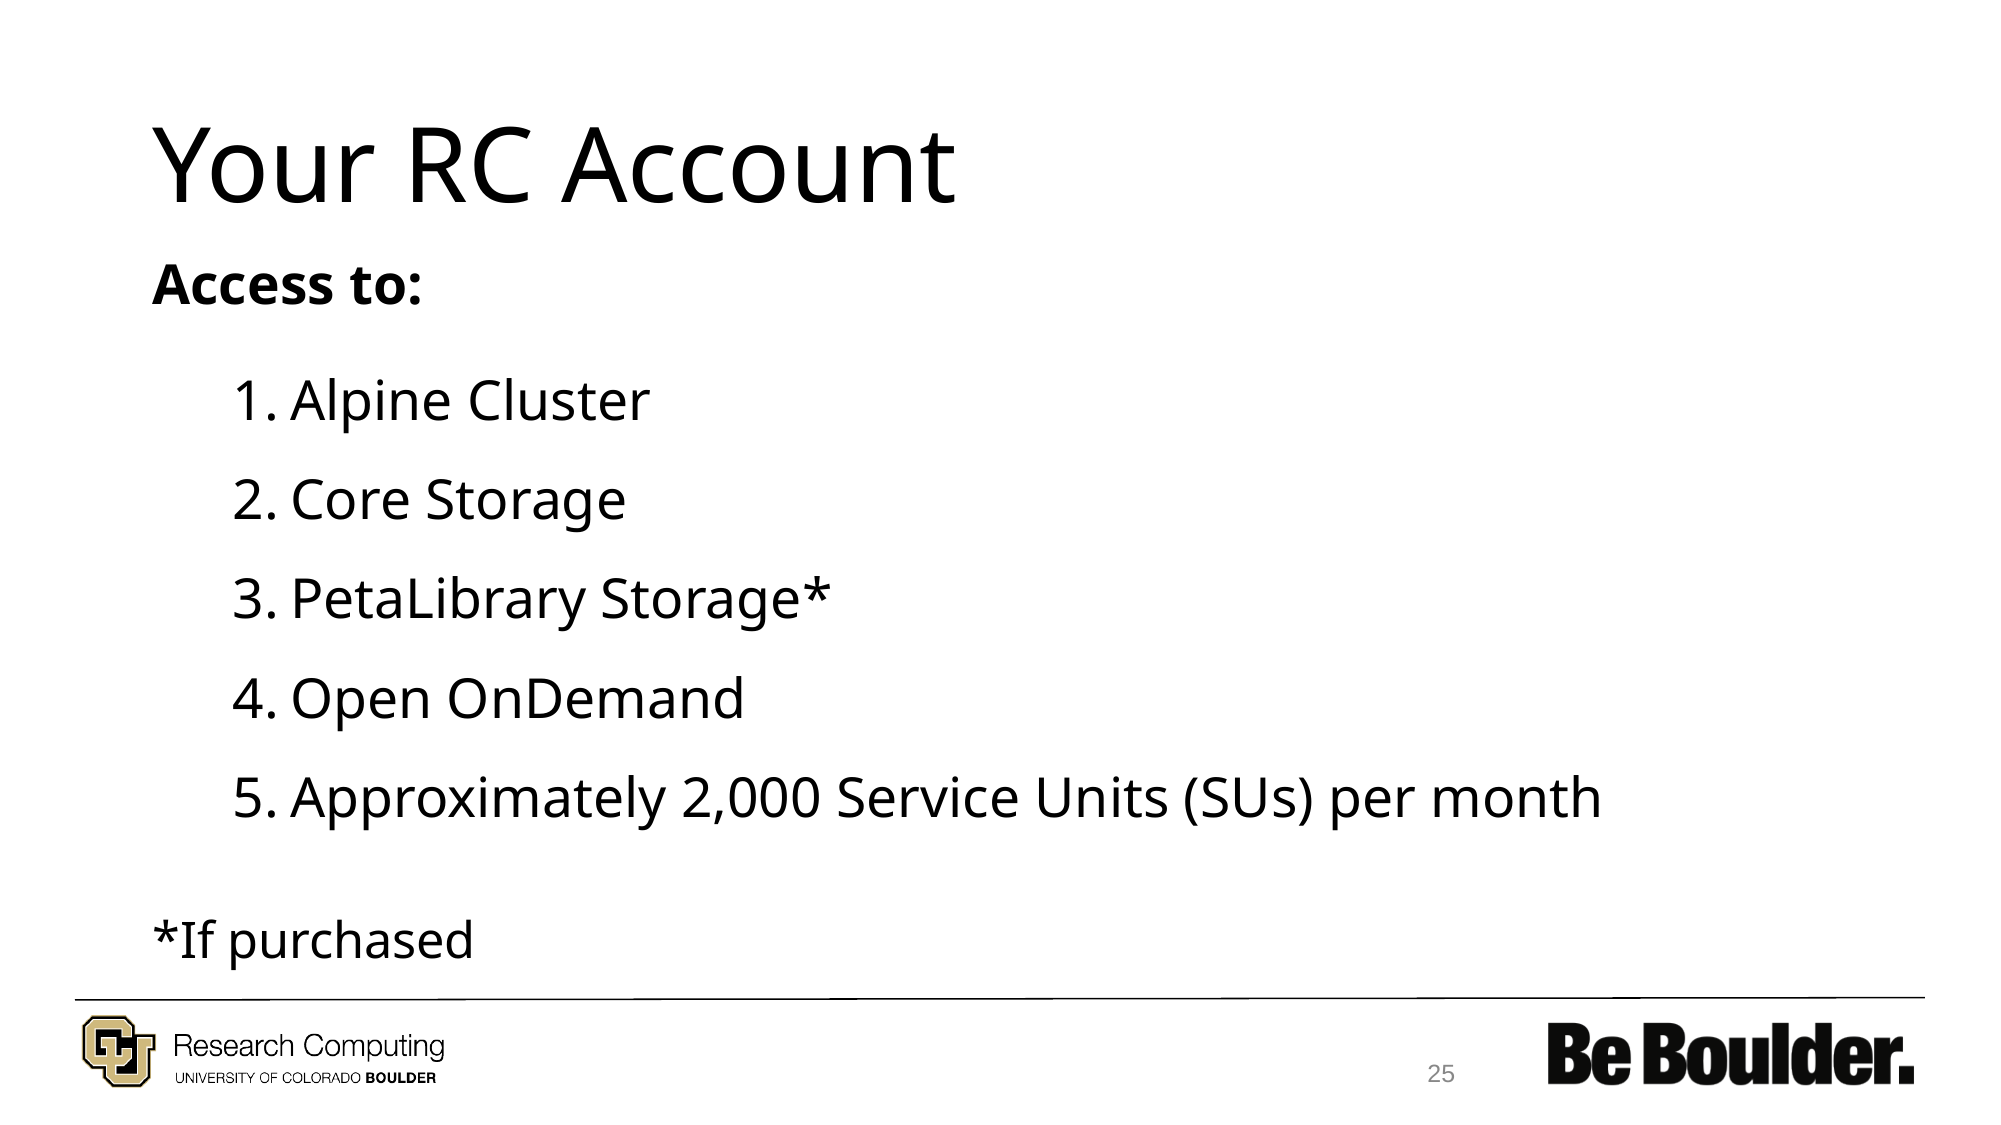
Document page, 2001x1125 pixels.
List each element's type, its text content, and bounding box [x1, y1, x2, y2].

picture [81, 1015, 444, 1088]
title Your RC Account [137, 59, 1863, 249]
slide_number 25 [1412, 1042, 1525, 1103]
picture [1524, 1015, 1938, 1088]
list Access to: Alpine Cluster Core Storage PetaLibrary Storage* Open OnDemand Approximately 2,000 Service Units (SUs) per month *If purchased [137, 249, 1863, 983]
